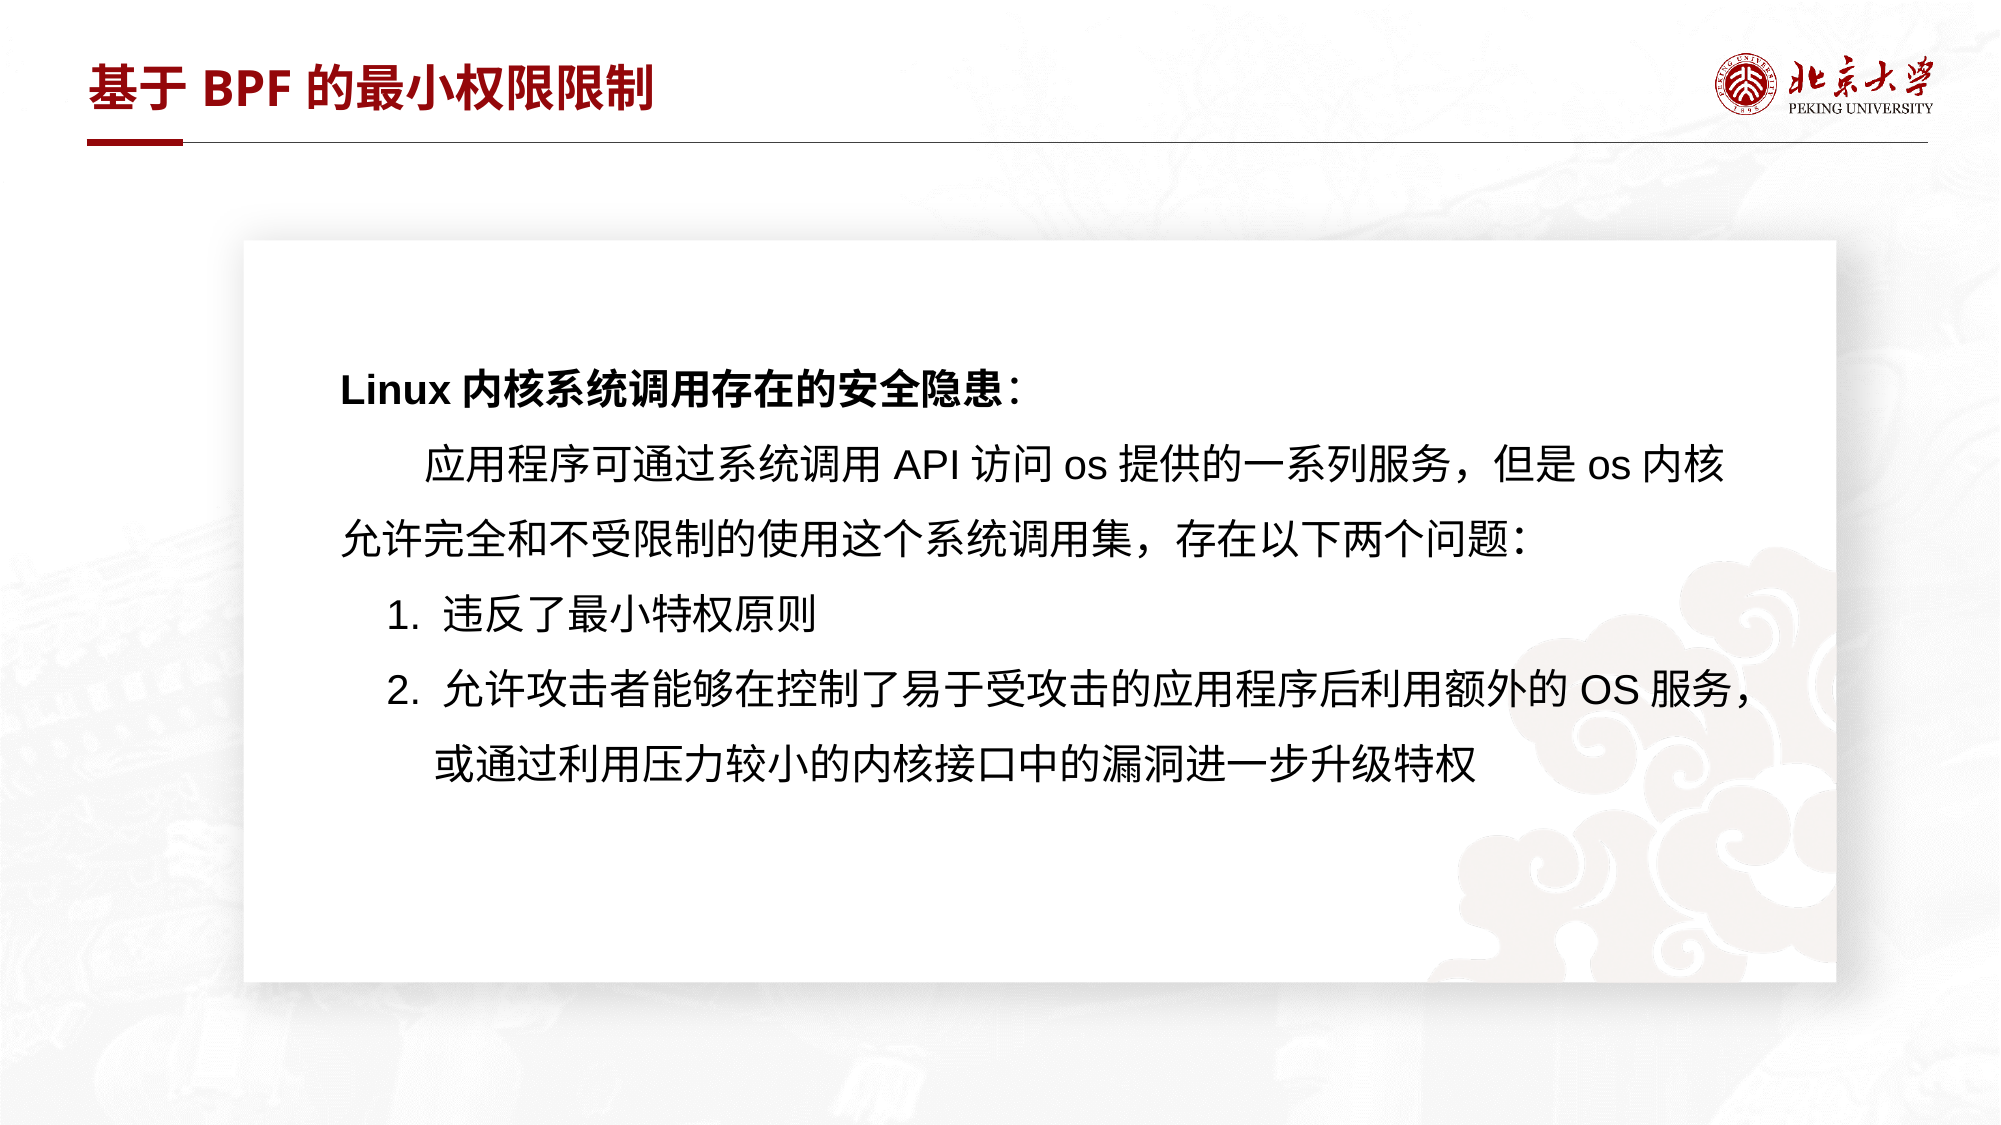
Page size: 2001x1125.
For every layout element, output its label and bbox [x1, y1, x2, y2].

text_box [243, 240, 1837, 983]
picture [0, 0, 2000, 1125]
